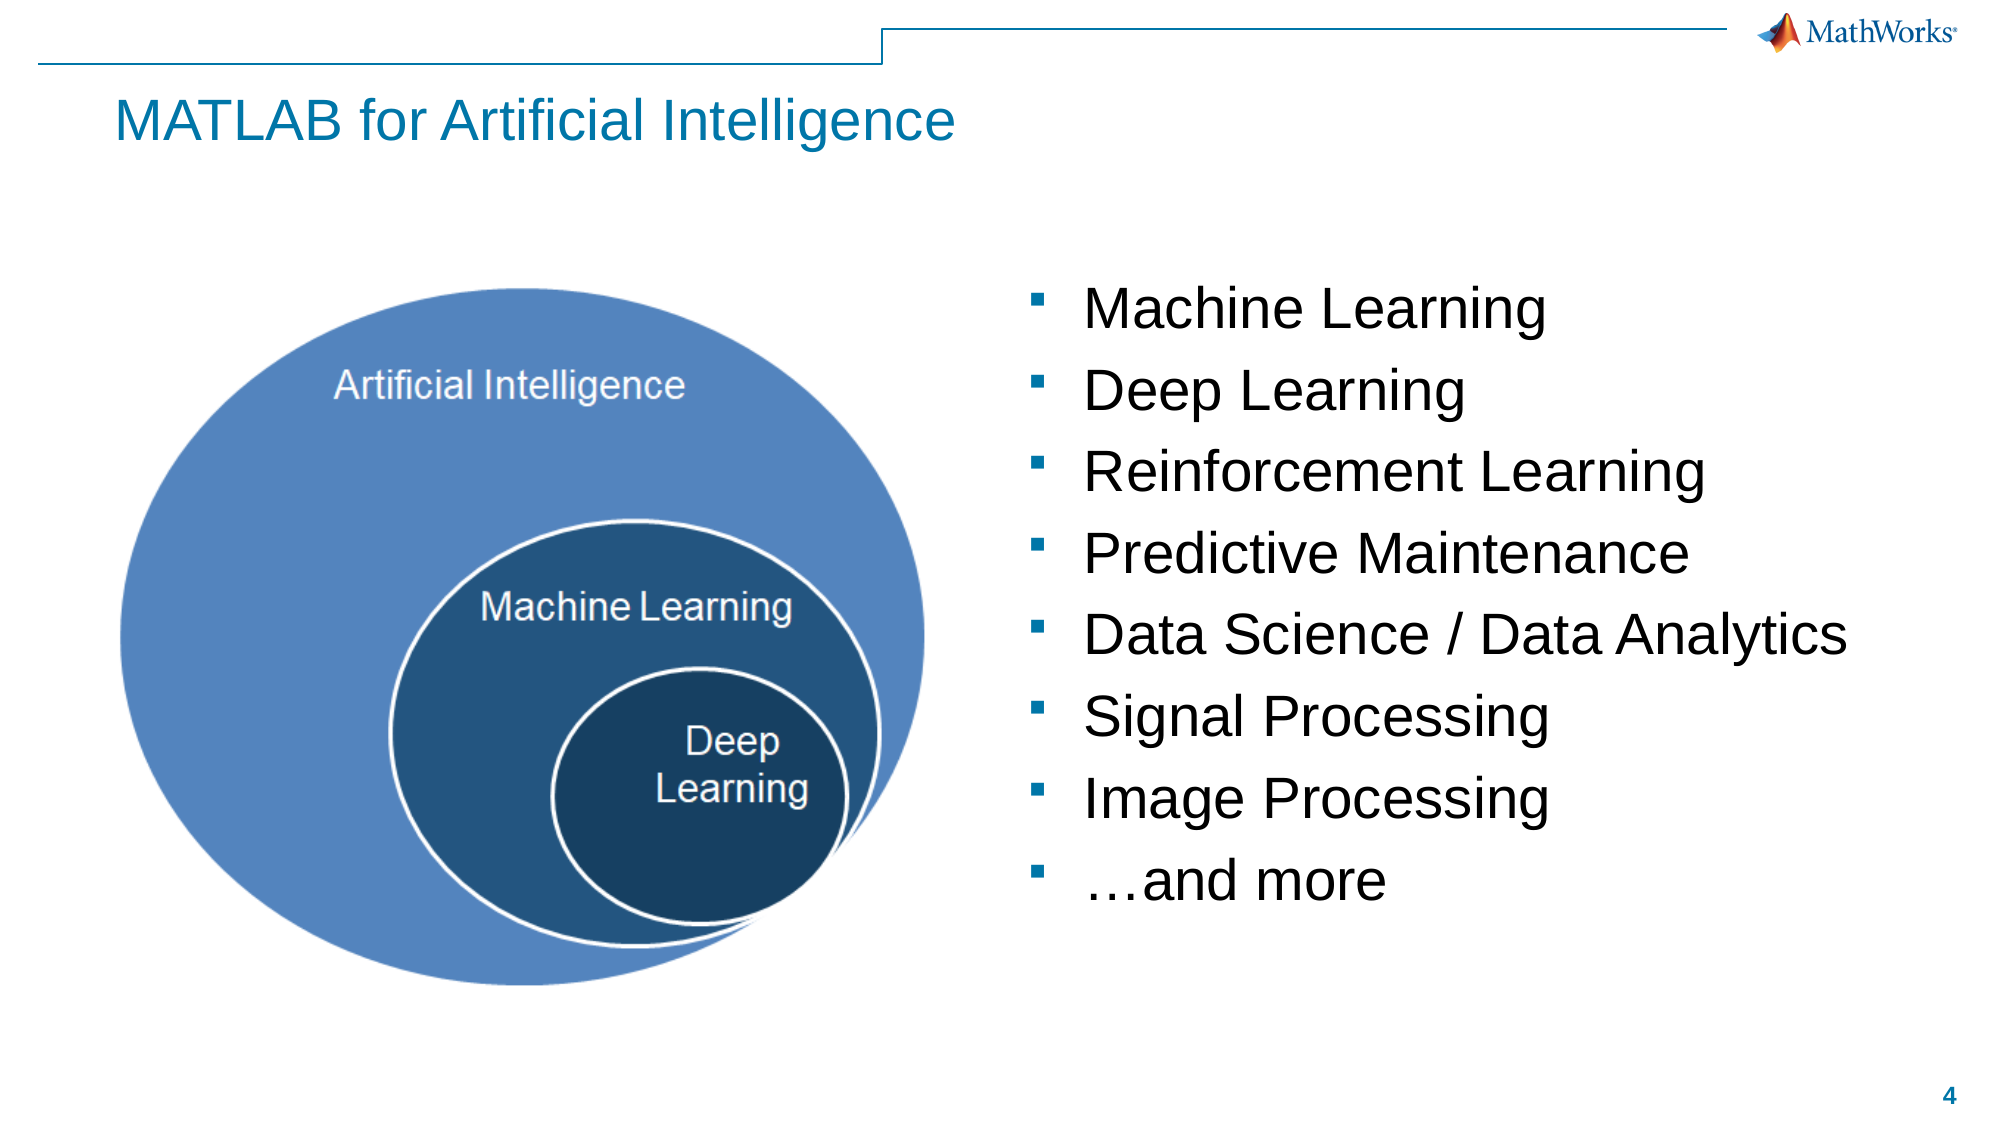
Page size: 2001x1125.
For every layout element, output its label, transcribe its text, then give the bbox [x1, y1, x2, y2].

title MATLAB for Artificial Intelligence [99, 75, 1867, 238]
picture [1751, 3, 1970, 63]
picture [116, 284, 930, 990]
text_box [99, 256, 1951, 1018]
list Machine Learning Deep Learning Reinforcement Learning Predictive Maintenance Data Science / Data Analytics Signal Processing Image Processing …and more [1012, 262, 1867, 1025]
